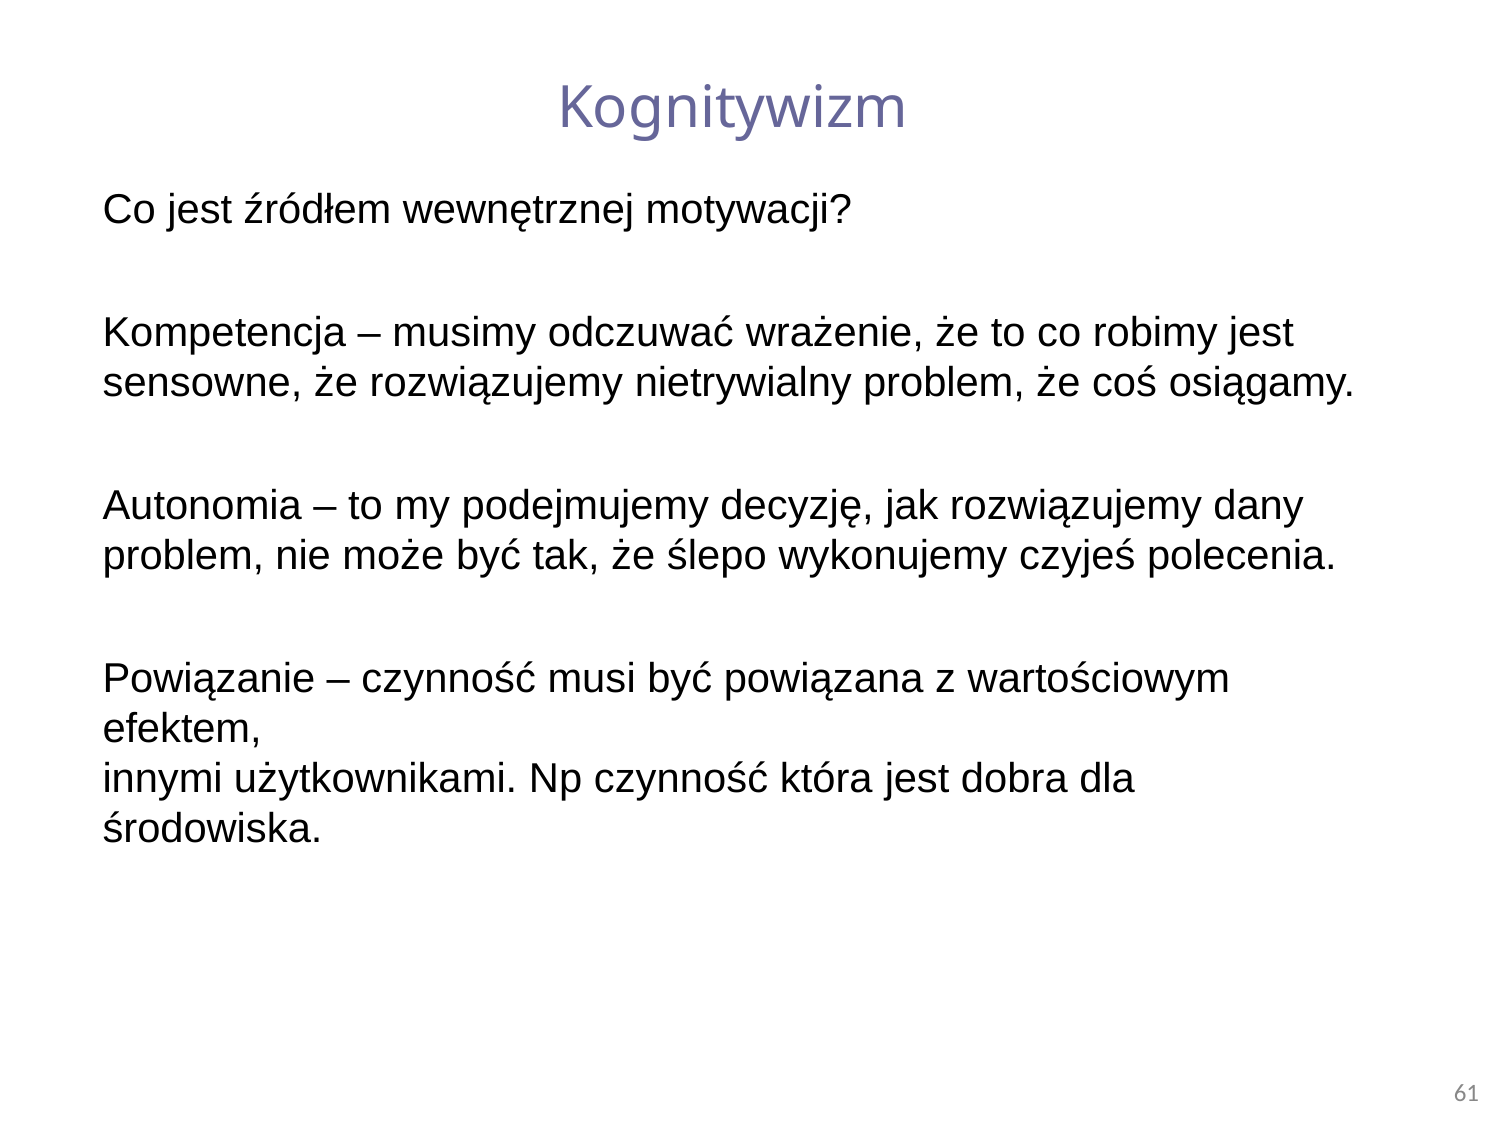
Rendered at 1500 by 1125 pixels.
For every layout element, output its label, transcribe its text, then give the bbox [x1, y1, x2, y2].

list Co jest źródłem wewnętrznej motywacji? Kompetencja – musimy odczuwać wrażenie, że to co robimy jest sensowne, że rozwiązujemy nietrywialny problem, że coś osiągamy. Autonomia – to my podejmujemy decyzję, jak rozwiązujemy dany problem, nie może być tak, że ślepo wykonujemy czyjeś polecenia. Powiązanie – czynność musi być powiązana z wartościowym efektem, innymi użytkownikami. Np czynność która jest dobra dla środowiska. [98, 179, 1402, 851]
title Kognitywizm [555, 66, 970, 179]
slide_number 61 [1447, 1081, 1486, 1125]
